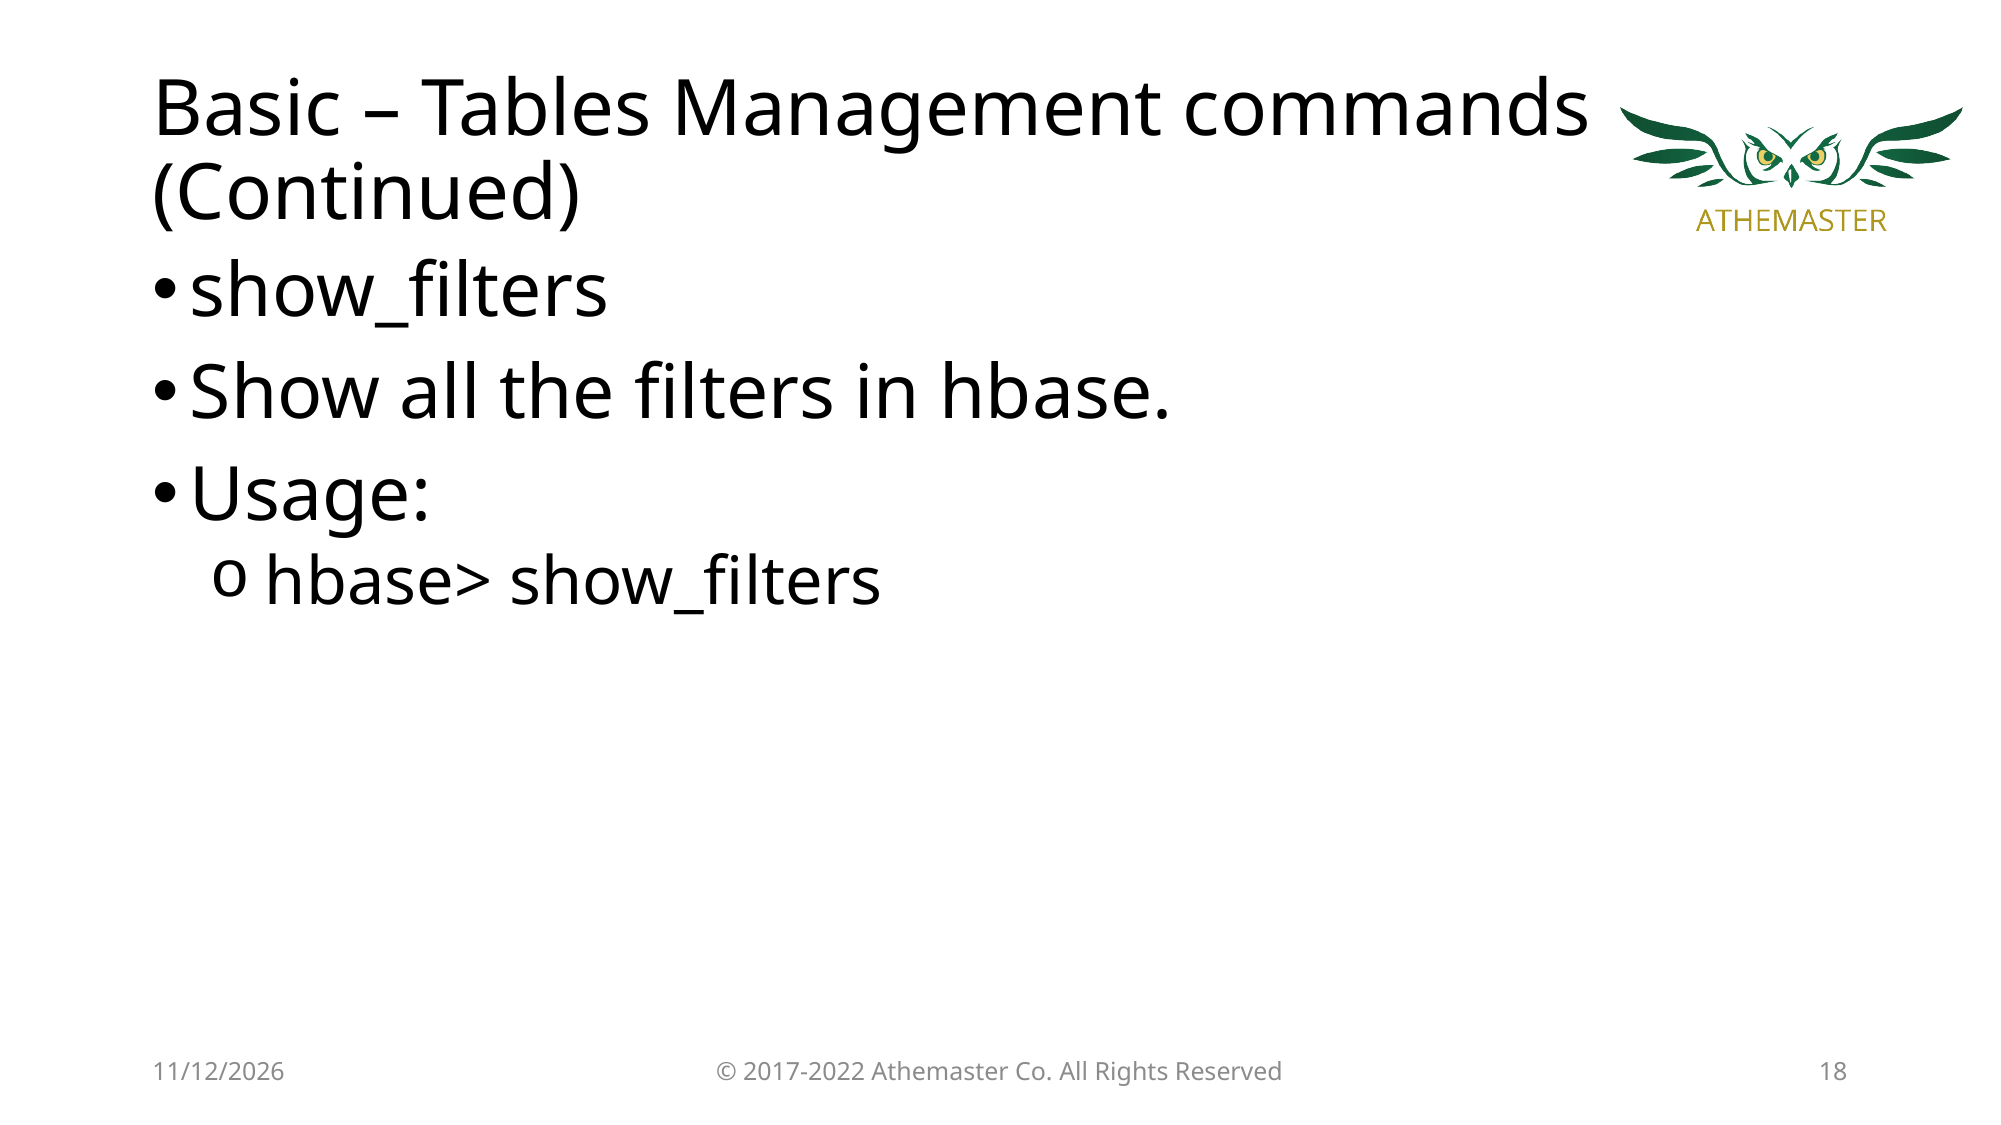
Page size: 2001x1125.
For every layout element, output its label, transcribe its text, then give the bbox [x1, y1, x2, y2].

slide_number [137, 1042, 588, 1103]
footer © 2017-2022 Athemaster Co. All Rights Reserved [662, 1042, 1338, 1103]
picture [1624, 107, 1963, 231]
title Basic – Tables Management commands (Continued) [137, 59, 1624, 244]
slide_number 18 [1412, 1042, 1863, 1103]
list show_filters Show all the filters in hbase. Usage: hbase> show_filters [137, 244, 1863, 1014]
